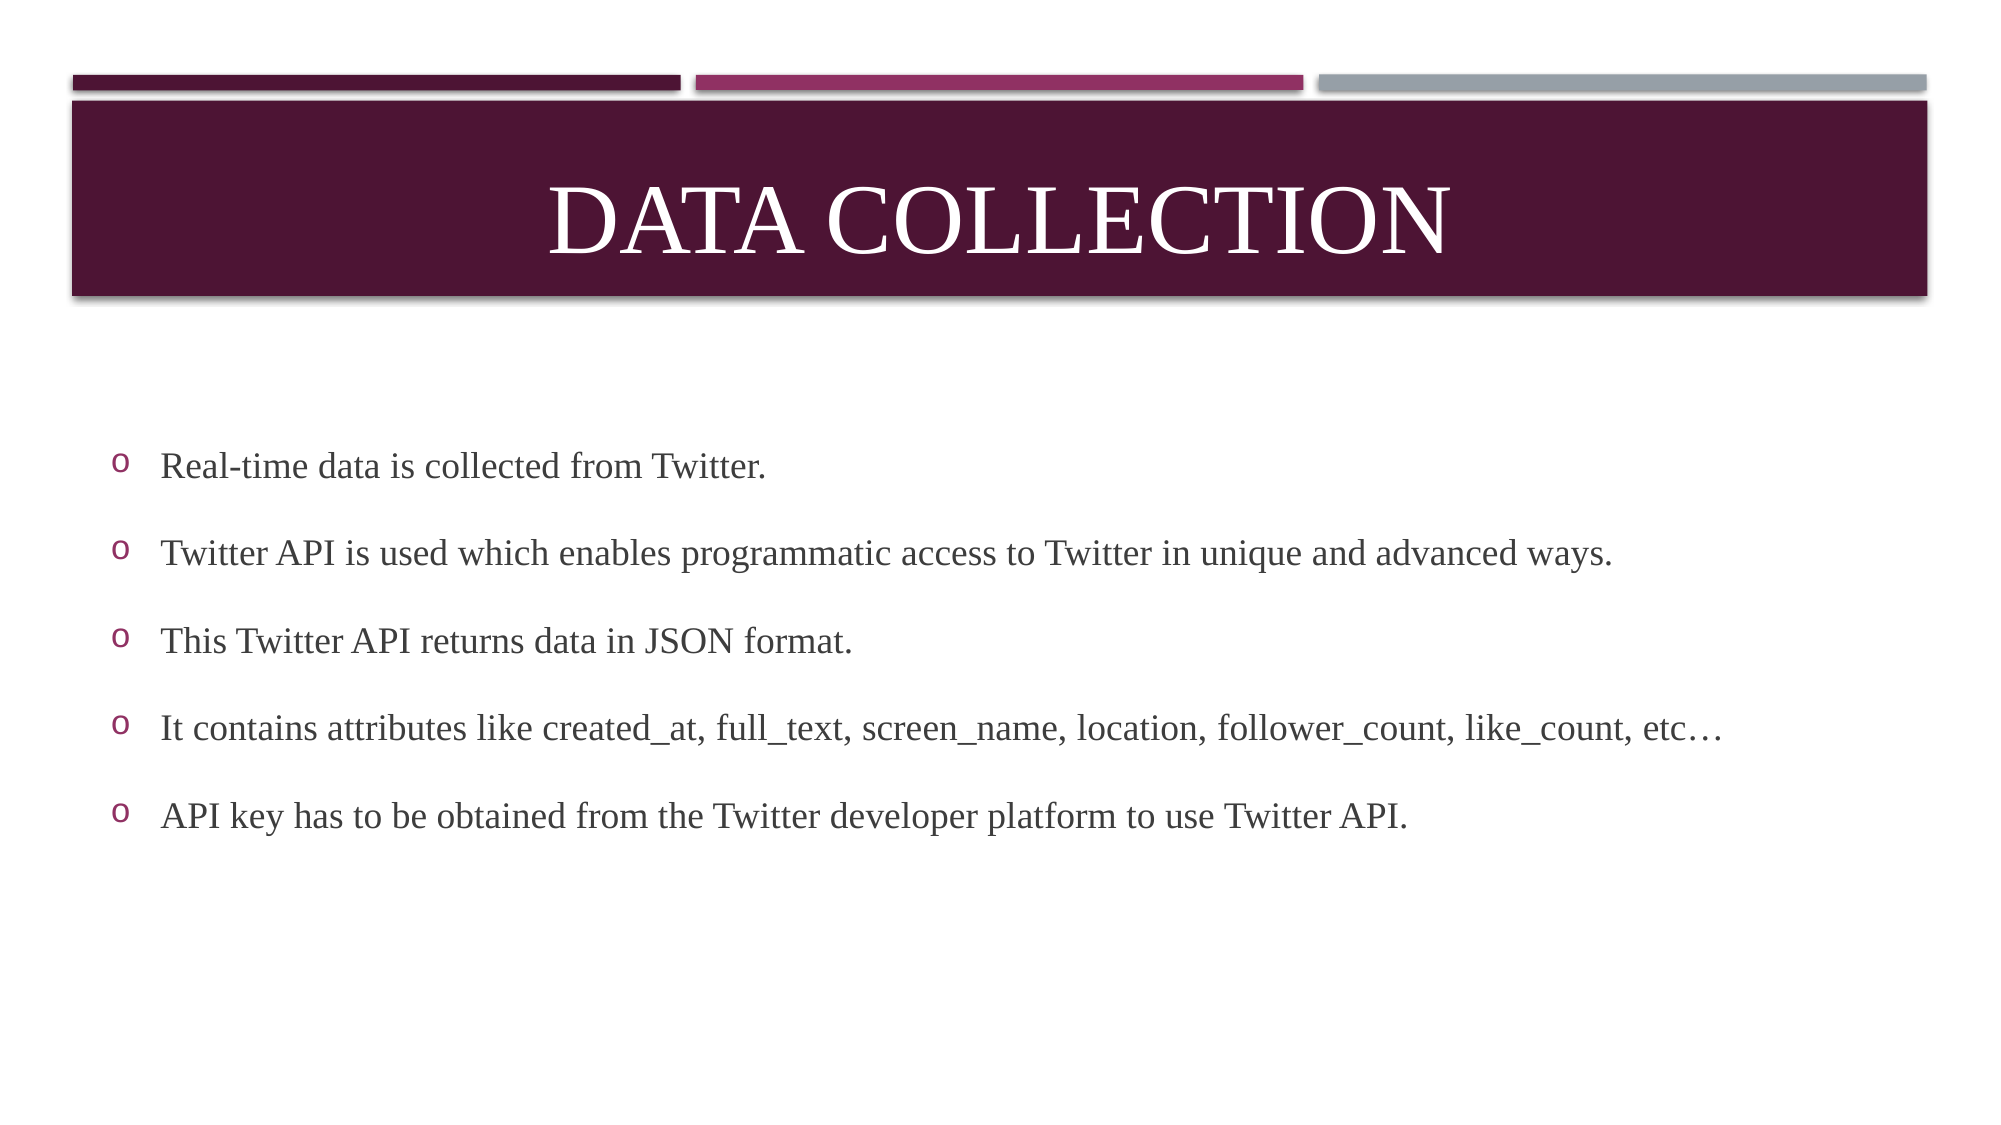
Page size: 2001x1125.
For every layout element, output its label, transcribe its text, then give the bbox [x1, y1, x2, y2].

list Real-time data is collected from Twitter. Twitter API is used which enables programmatic access to Twitter in unique and advanced ways. This Twitter API returns data in JSON format. It contains attributes like created_at, full_text, screen_name, location, follower_count, like_count, etc… API key has to be obtained from the Twitter developer platform to use Twitter API. [95, 357, 1905, 962]
title DATA COLLECTION [95, 115, 1905, 282]
